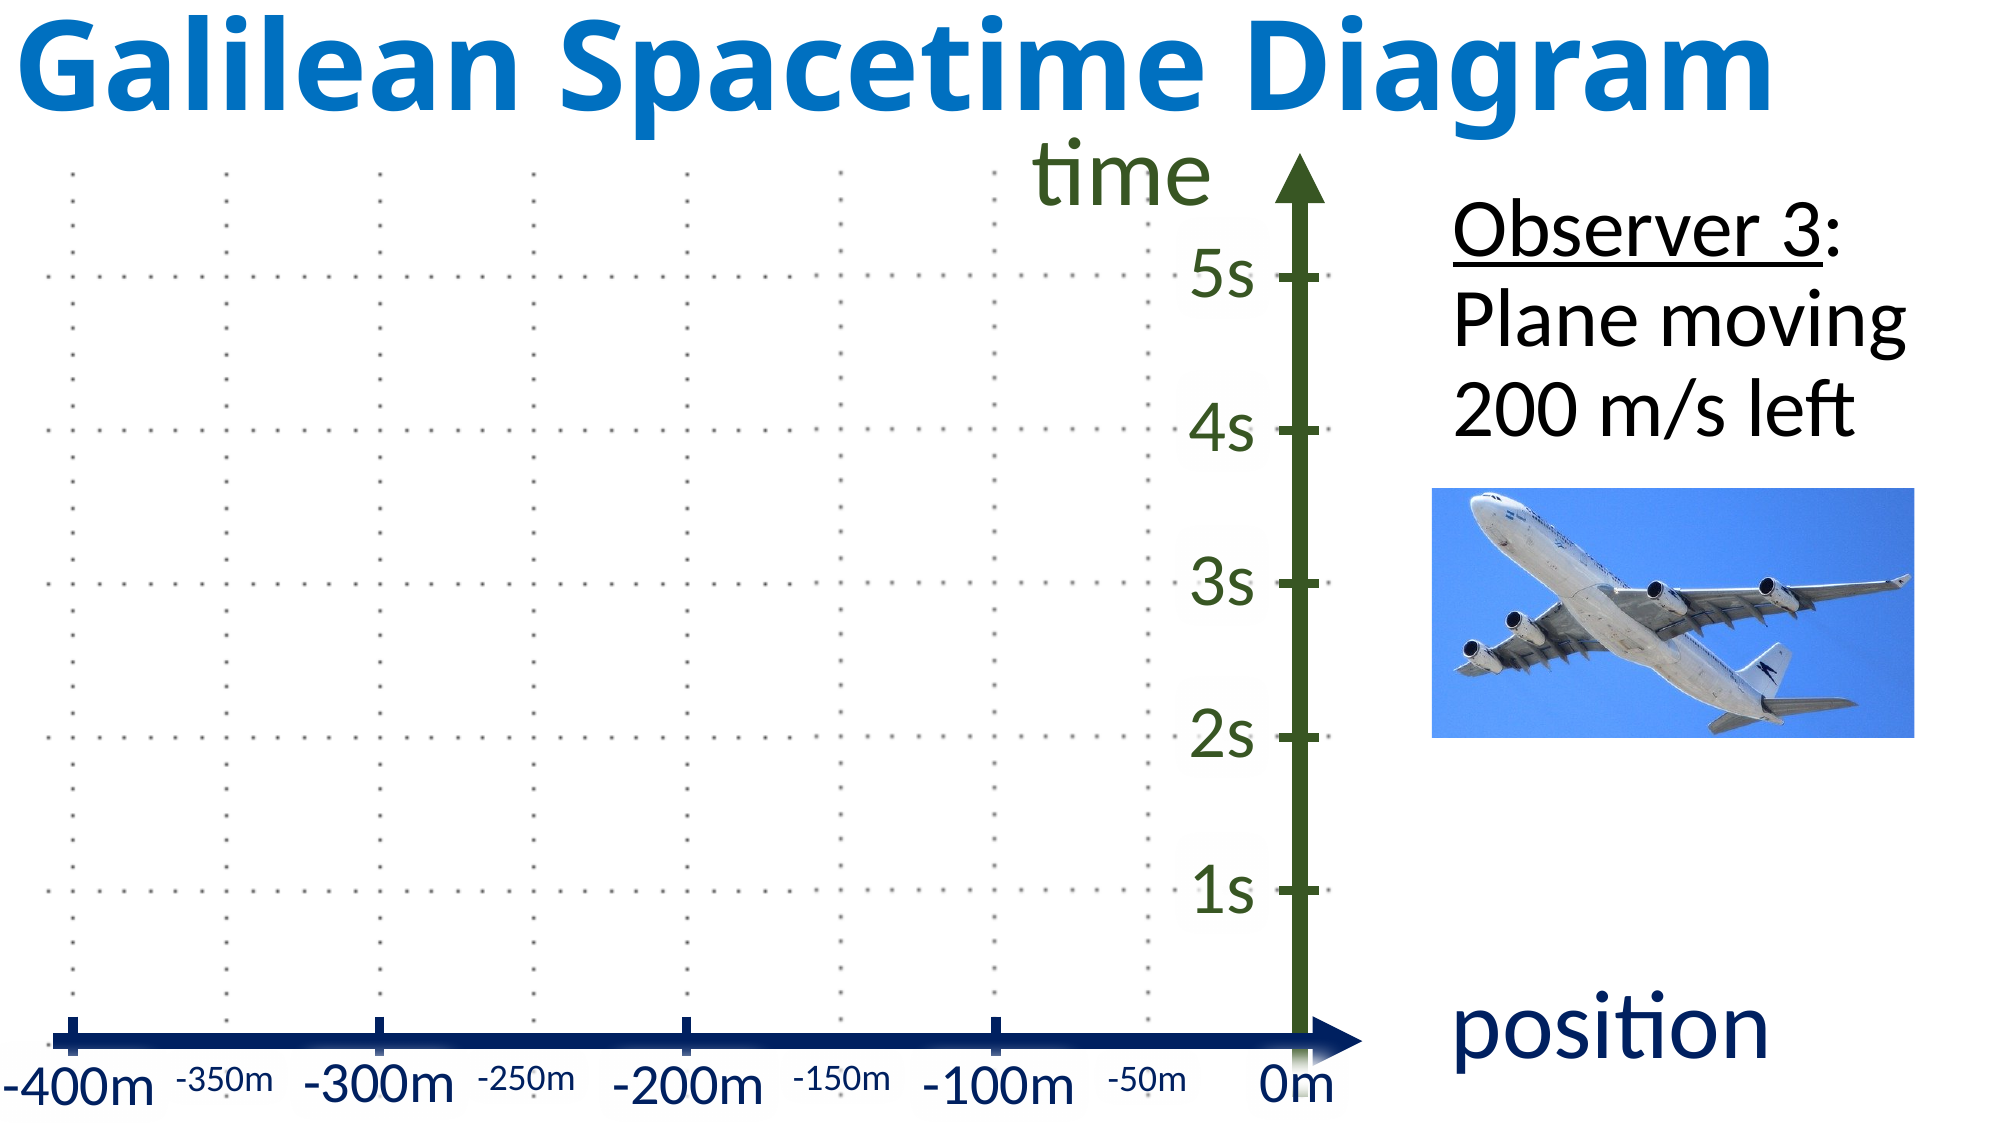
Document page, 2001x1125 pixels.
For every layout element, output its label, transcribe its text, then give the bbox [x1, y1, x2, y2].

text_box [0, 1036, 1352, 1125]
picture [1301, 168, 1335, 1036]
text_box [1172, 215, 1273, 938]
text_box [1279, 277, 1319, 891]
picture [33, 168, 1299, 1036]
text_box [1431, 176, 1935, 738]
text_box Galilean Spacetime Diagram [0, 0, 1954, 216]
